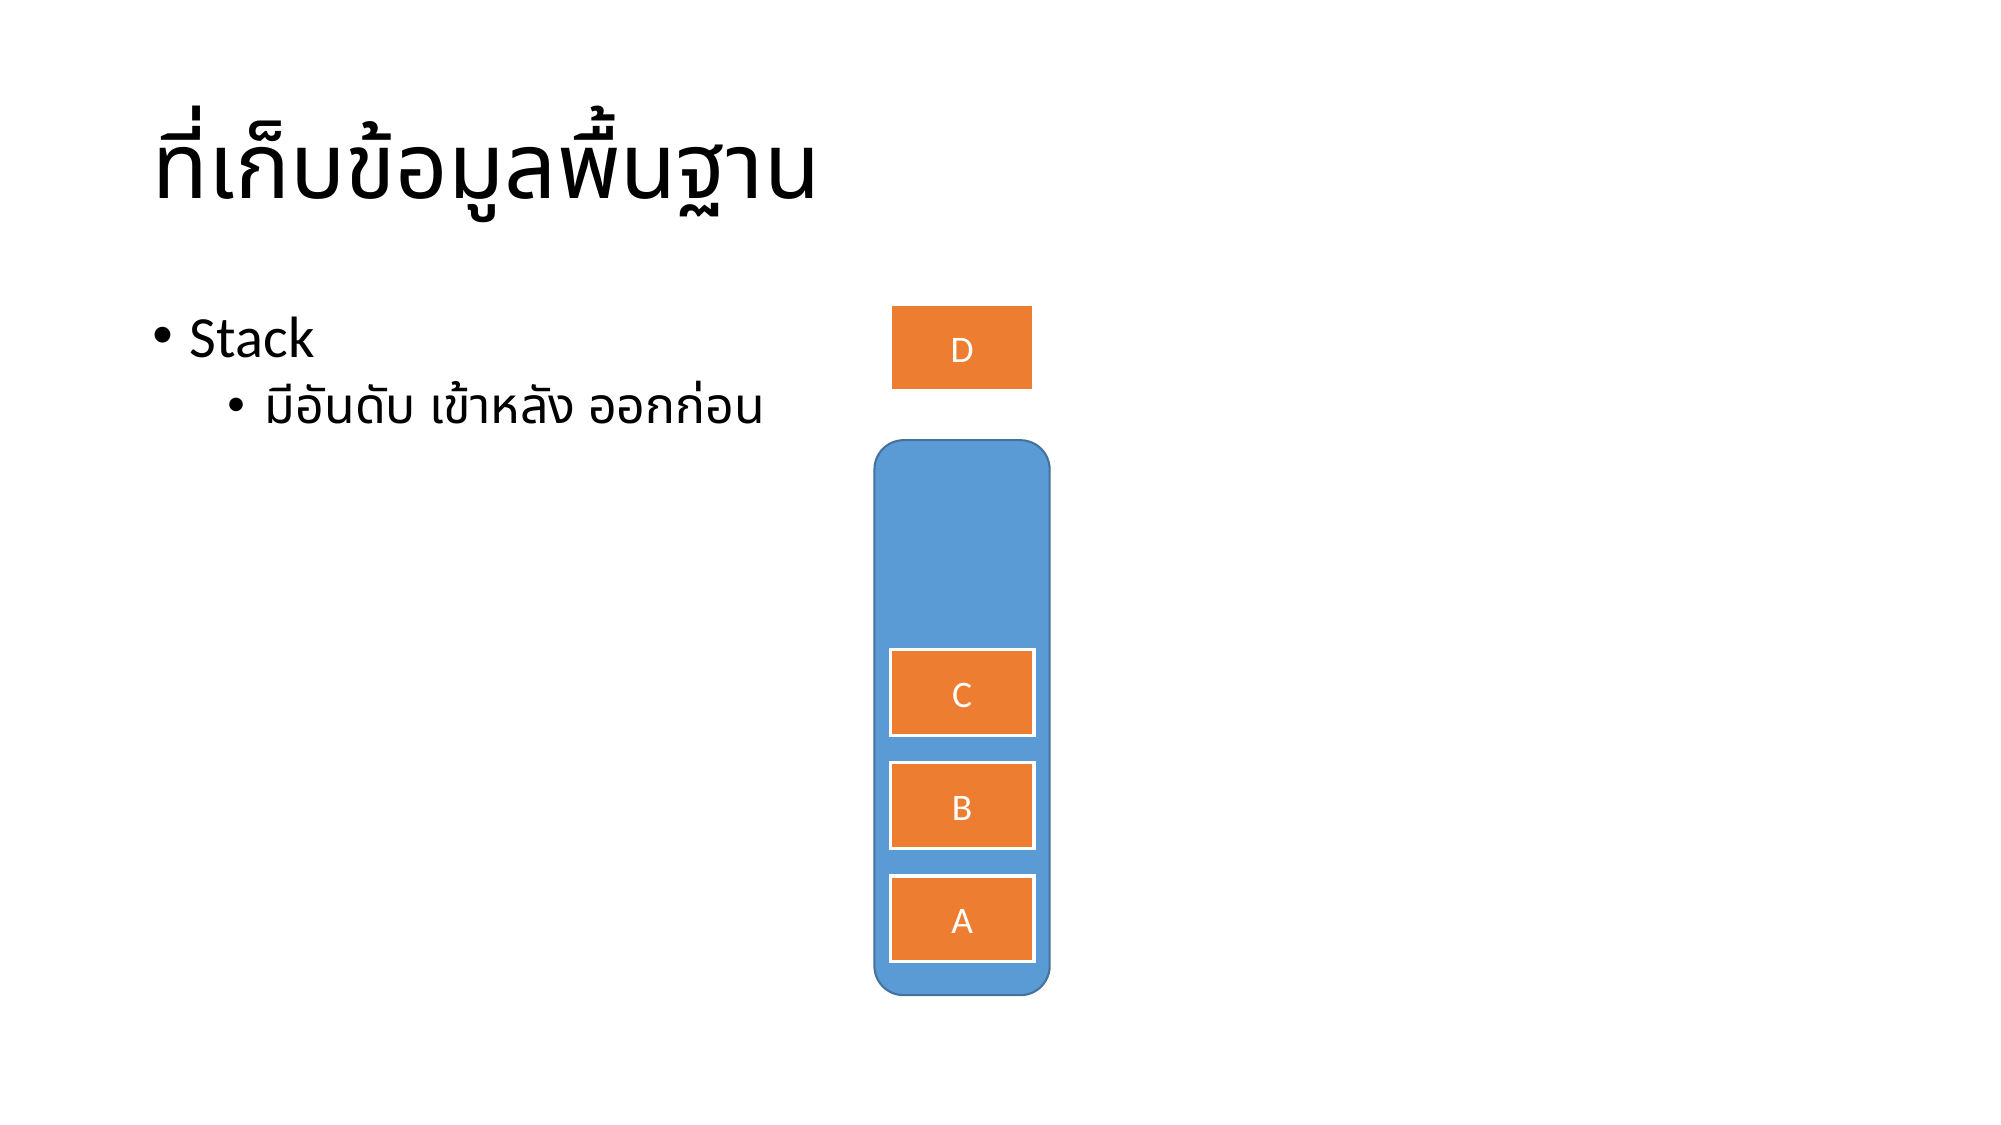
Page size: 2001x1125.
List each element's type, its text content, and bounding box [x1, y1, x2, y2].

text_box C [889, 648, 1036, 737]
text_box A [889, 874, 1036, 963]
text_box B [889, 761, 1036, 850]
text_box D [889, 303, 1036, 392]
list Stack มีอันดับ เข้าหลัง ออกก่อน [137, 299, 1863, 1014]
title ที่เก็บข้อมูลพื้นฐาน [137, 59, 1863, 278]
